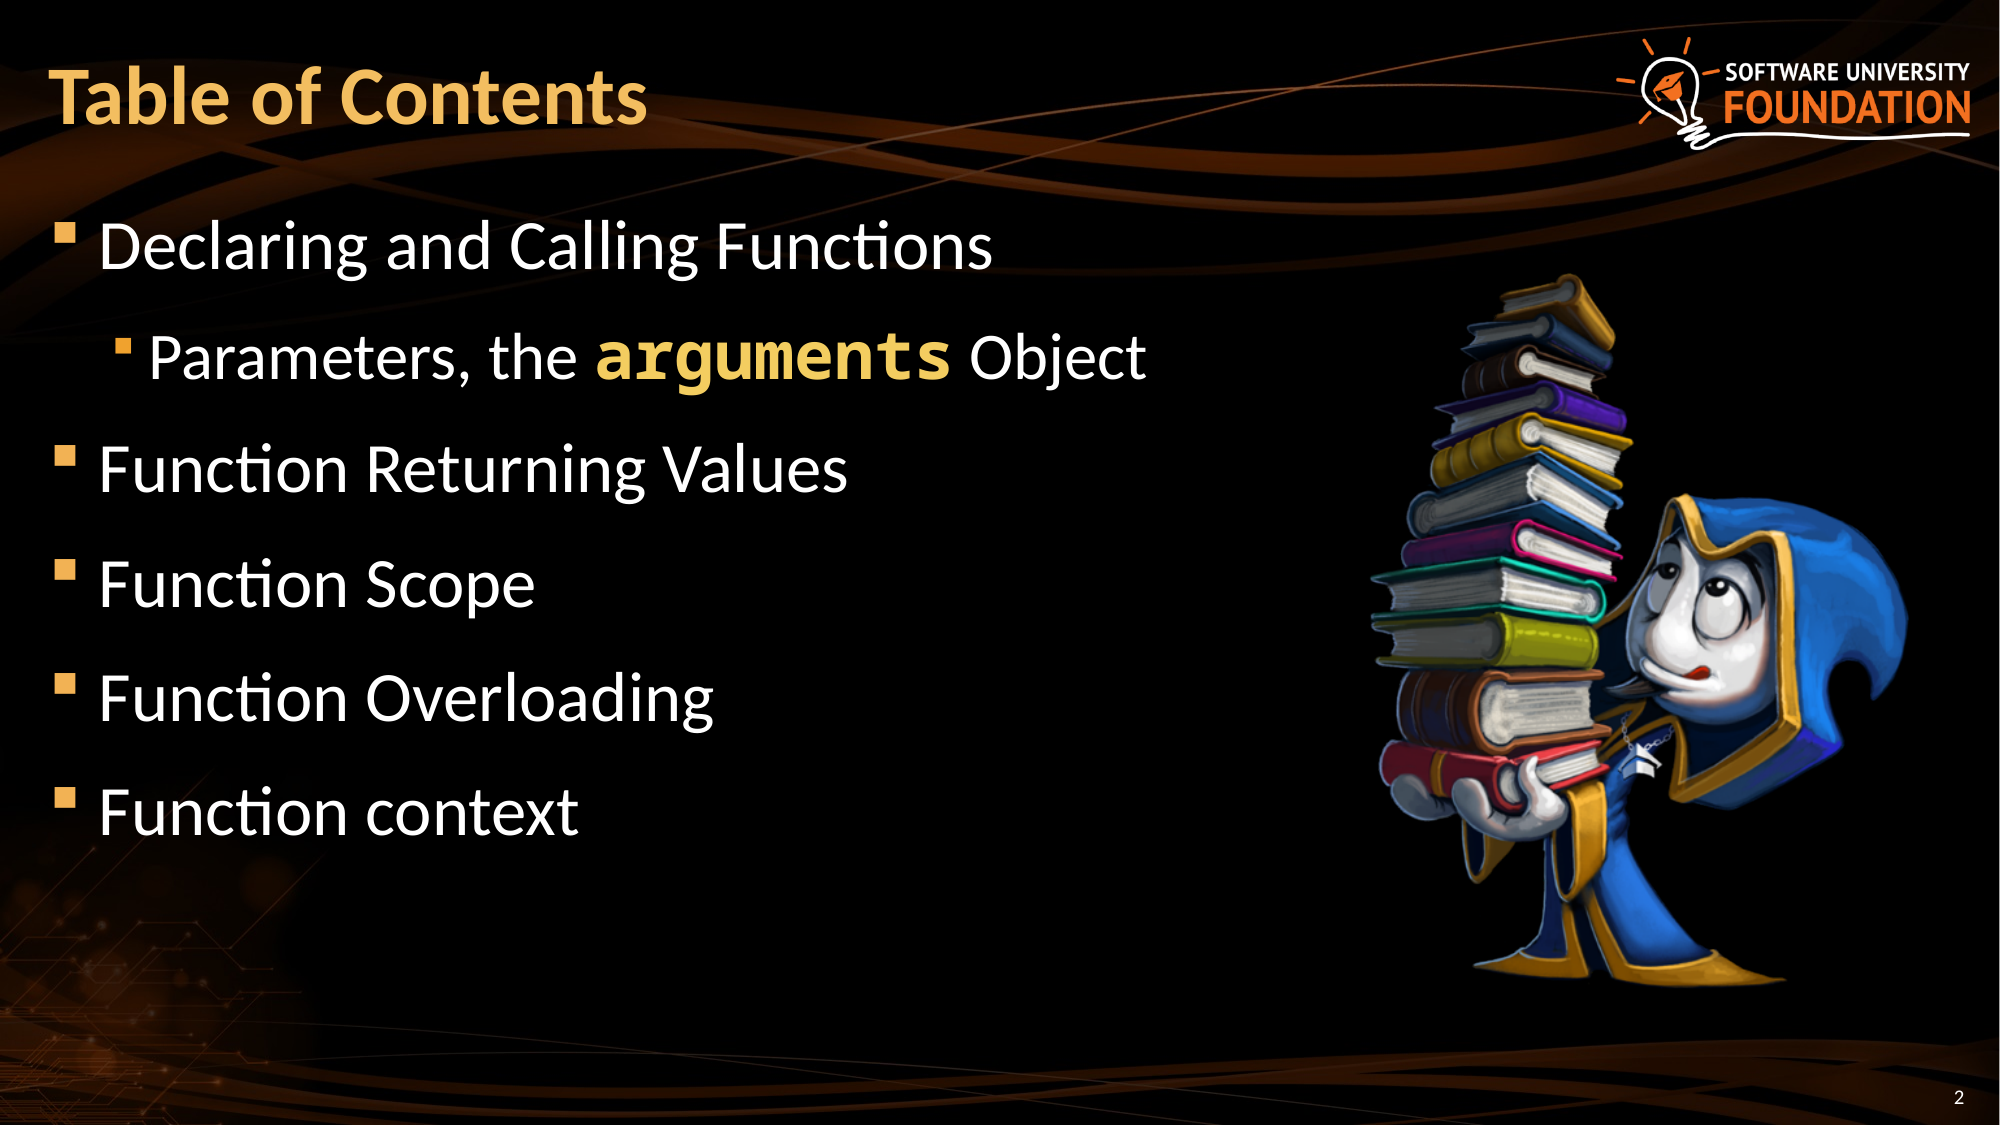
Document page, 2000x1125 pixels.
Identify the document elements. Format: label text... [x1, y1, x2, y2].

list Declaring and Calling Functions Parameters, the arguments Object Function Returning Values Function Scope Function Overloading Function context [31, 188, 1968, 1103]
picture [0, 0, 2000, 1125]
title Table of Contents [30, 6, 1602, 189]
slide_number 2 [1899, 1087, 1971, 1105]
